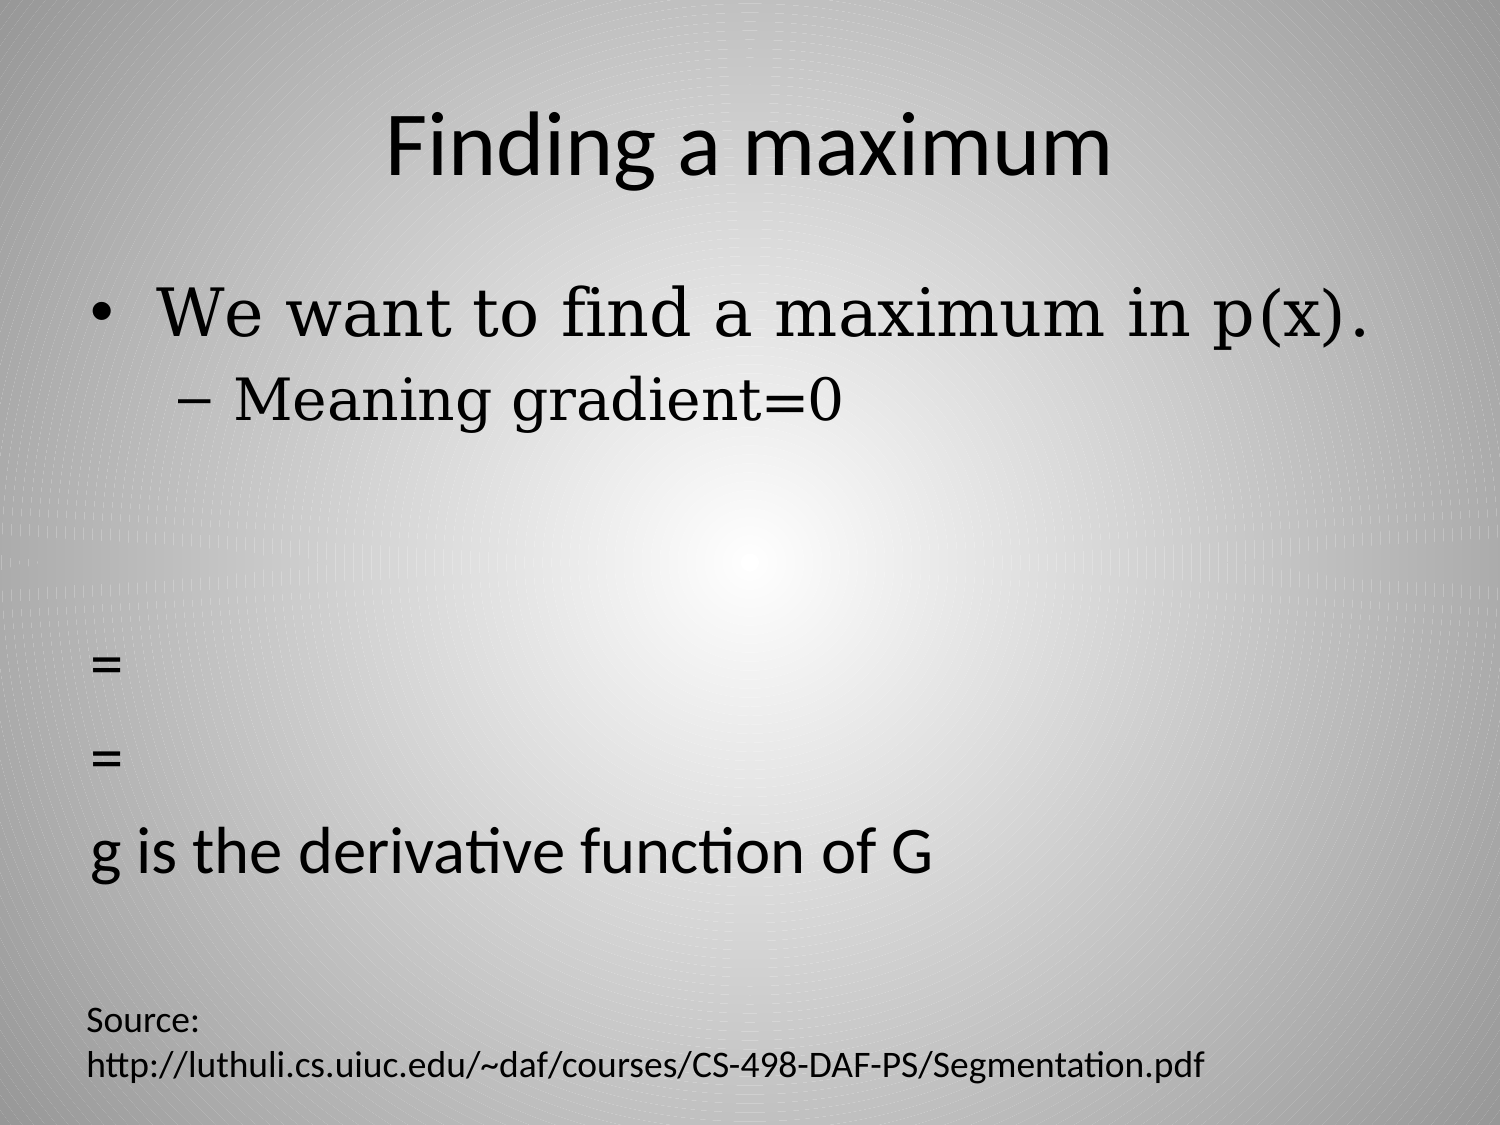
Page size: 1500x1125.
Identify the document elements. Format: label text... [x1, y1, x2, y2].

title Finding a maximum [75, 45, 1425, 233]
text_box Source: http://luthuli.cs.uiuc.edu/~daf/courses/CS-498-DAF-PS/Segmentation.pdf [71, 987, 1221, 1093]
